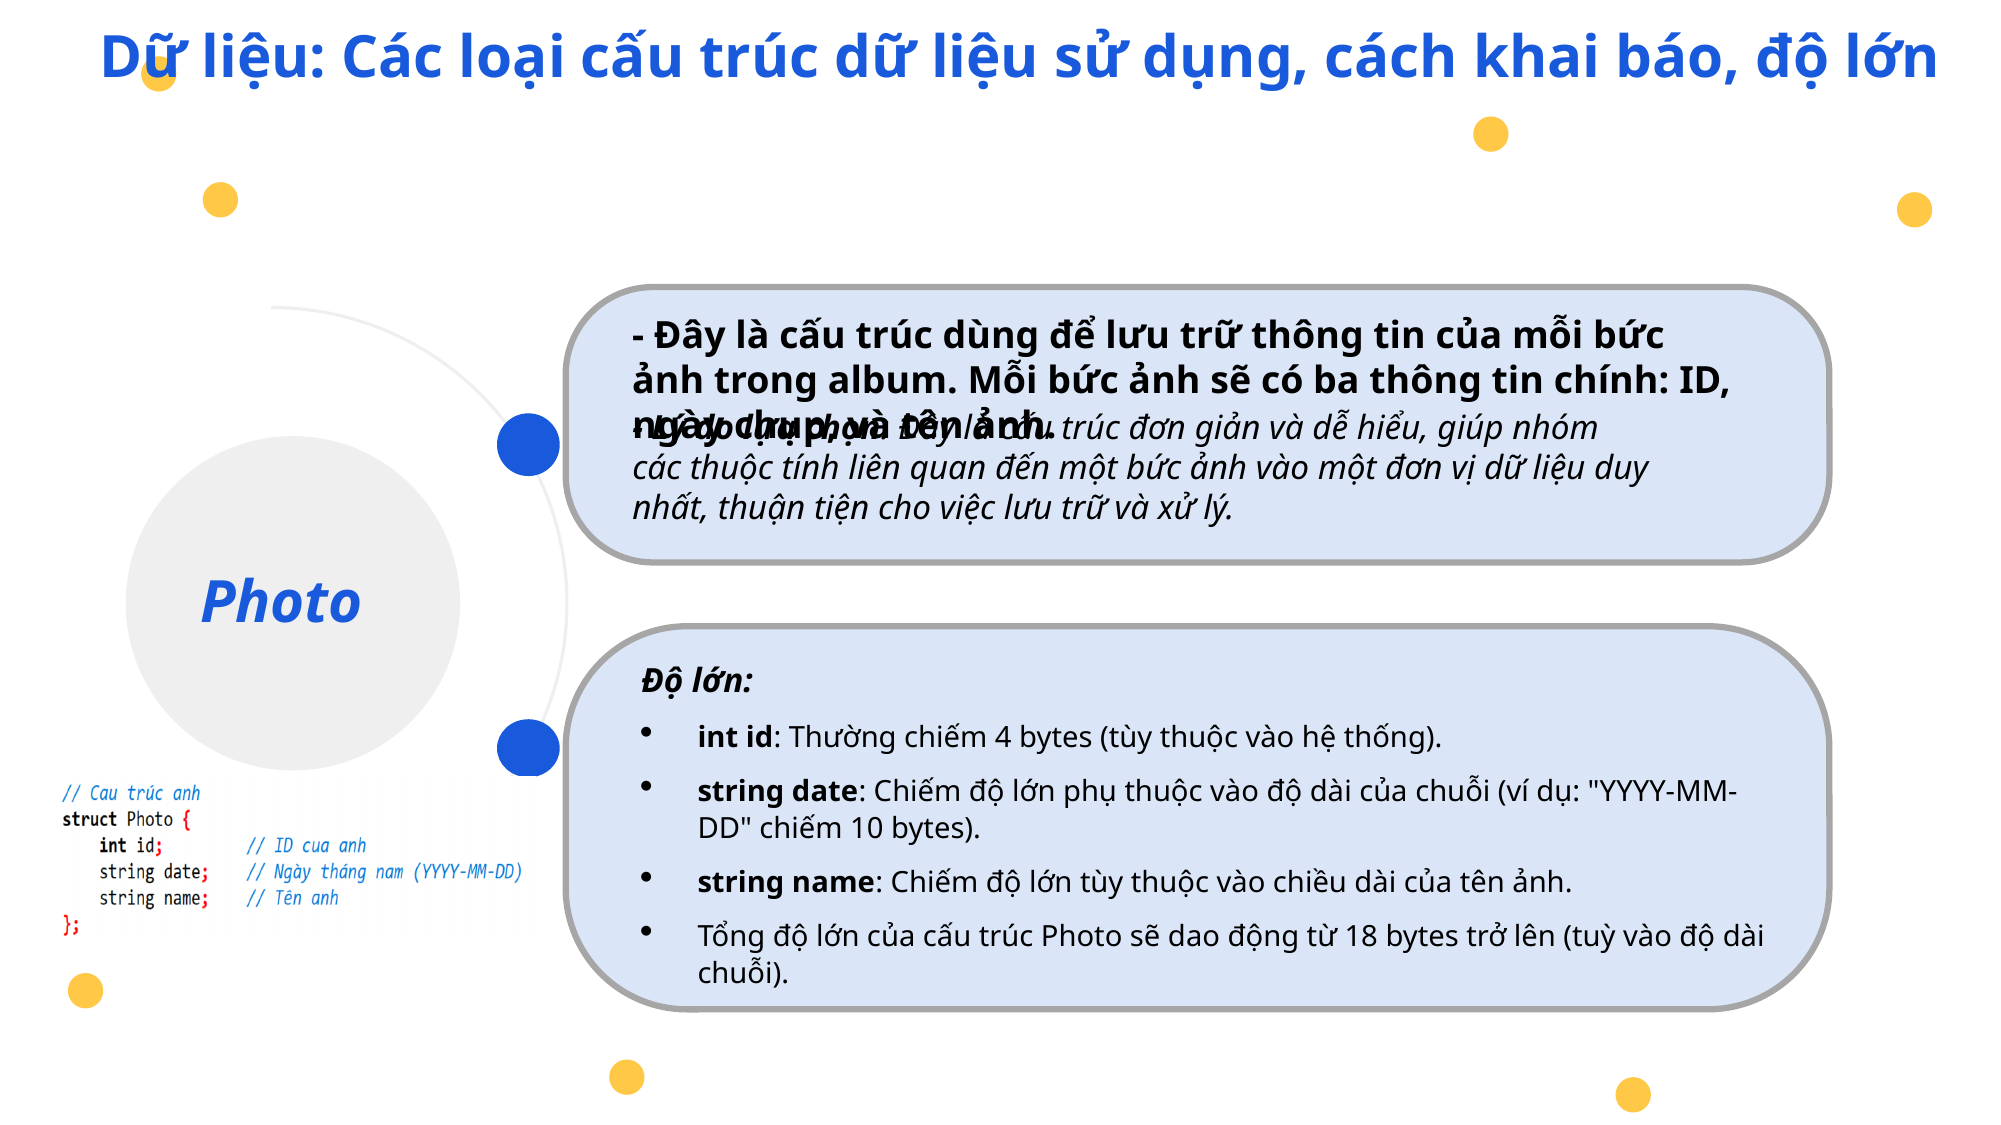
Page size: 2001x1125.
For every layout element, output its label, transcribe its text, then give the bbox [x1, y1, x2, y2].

text_box [1896, 192, 1933, 228]
text_box [202, 182, 239, 218]
text_box [565, 632, 645, 995]
text_box Độ lớn: int id: Thường chiếm 4 bytes (tùy thuộc vào hệ thống). string date: Chiếm độ lớn phụ thuộc vào độ dài của chuỗi (ví dụ: "YYYY-MM-DD" chiếm 10 bytes). string name: Chiếm độ lớn tùy thuộc vào chiều dài của tên ảnh. Tổng độ lớn của cấu trúc Photo sẽ dao động từ 18 bytes trở lên (tuỳ vào độ dài chuỗi). [626, 648, 1794, 1119]
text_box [645, 626, 1654, 749]
text_box [609, 1059, 626, 1095]
text_box [1794, 660, 1831, 976]
text_box Dữ liệu: Các loại cấu trúc dữ liệu sử dụng, cách khai báo, độ lớn [84, 11, 1956, 97]
text_box [67, 973, 104, 1009]
text_box [672, 625, 1780, 648]
picture [61, 776, 536, 940]
text_box [569, 285, 1831, 564]
text_box [1473, 116, 1509, 152]
text_box - Đây là cấu trúc dùng để lưu trữ thông tin của mỗi bức ảnh trong album. Mỗi bức ảnh sẽ có ba thông tin chính: ID, ngày chụp, và tên ảnh. [617, 304, 1760, 454]
text_box - Lý do lựa chọn: Đây là cấu trúc đơn giản và dễ hiểu, giúp nhóm các thuộc tính liên quan đến một bức ảnh vào một đơn vị dữ liệu duy nhất, thuận tiện cho việc lưu trữ và xử lý. [617, 398, 1669, 534]
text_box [124, 305, 569, 901]
